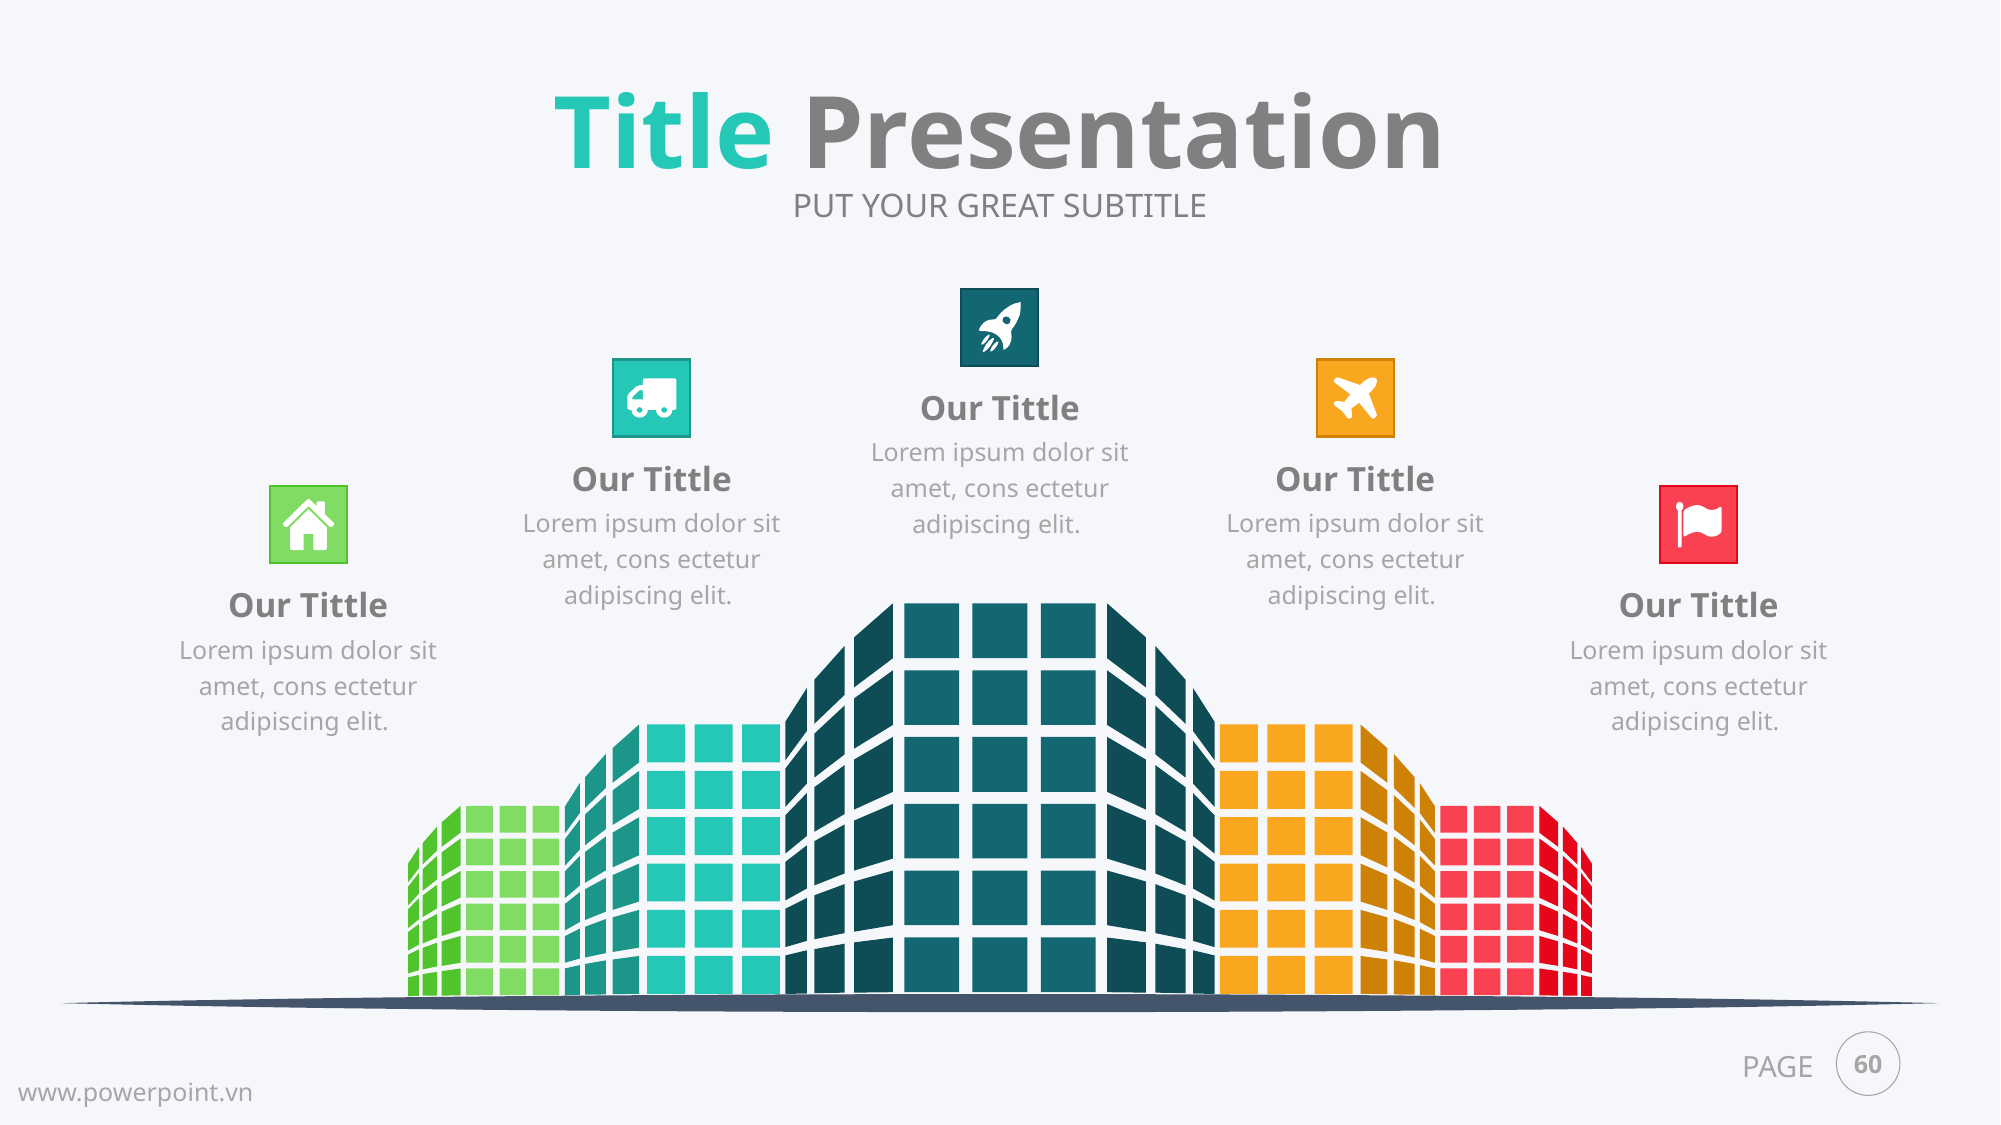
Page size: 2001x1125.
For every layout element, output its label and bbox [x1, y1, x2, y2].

text_box [493, 64, 1507, 237]
text_box [564, 724, 780, 996]
text_box [1196, 450, 1514, 619]
text_box [785, 603, 1215, 995]
text_box [613, 359, 691, 437]
text_box [149, 577, 467, 745]
text_box [61, 994, 1939, 1013]
text_box [493, 450, 811, 619]
text_box [269, 485, 347, 564]
text_box [841, 379, 1159, 548]
text_box [1440, 805, 1592, 997]
text_box [1540, 577, 1858, 745]
text_box [1219, 724, 1435, 996]
text_box [408, 805, 560, 997]
text_box [961, 288, 1039, 366]
text_box [1660, 485, 1738, 564]
text_box [1316, 359, 1394, 437]
